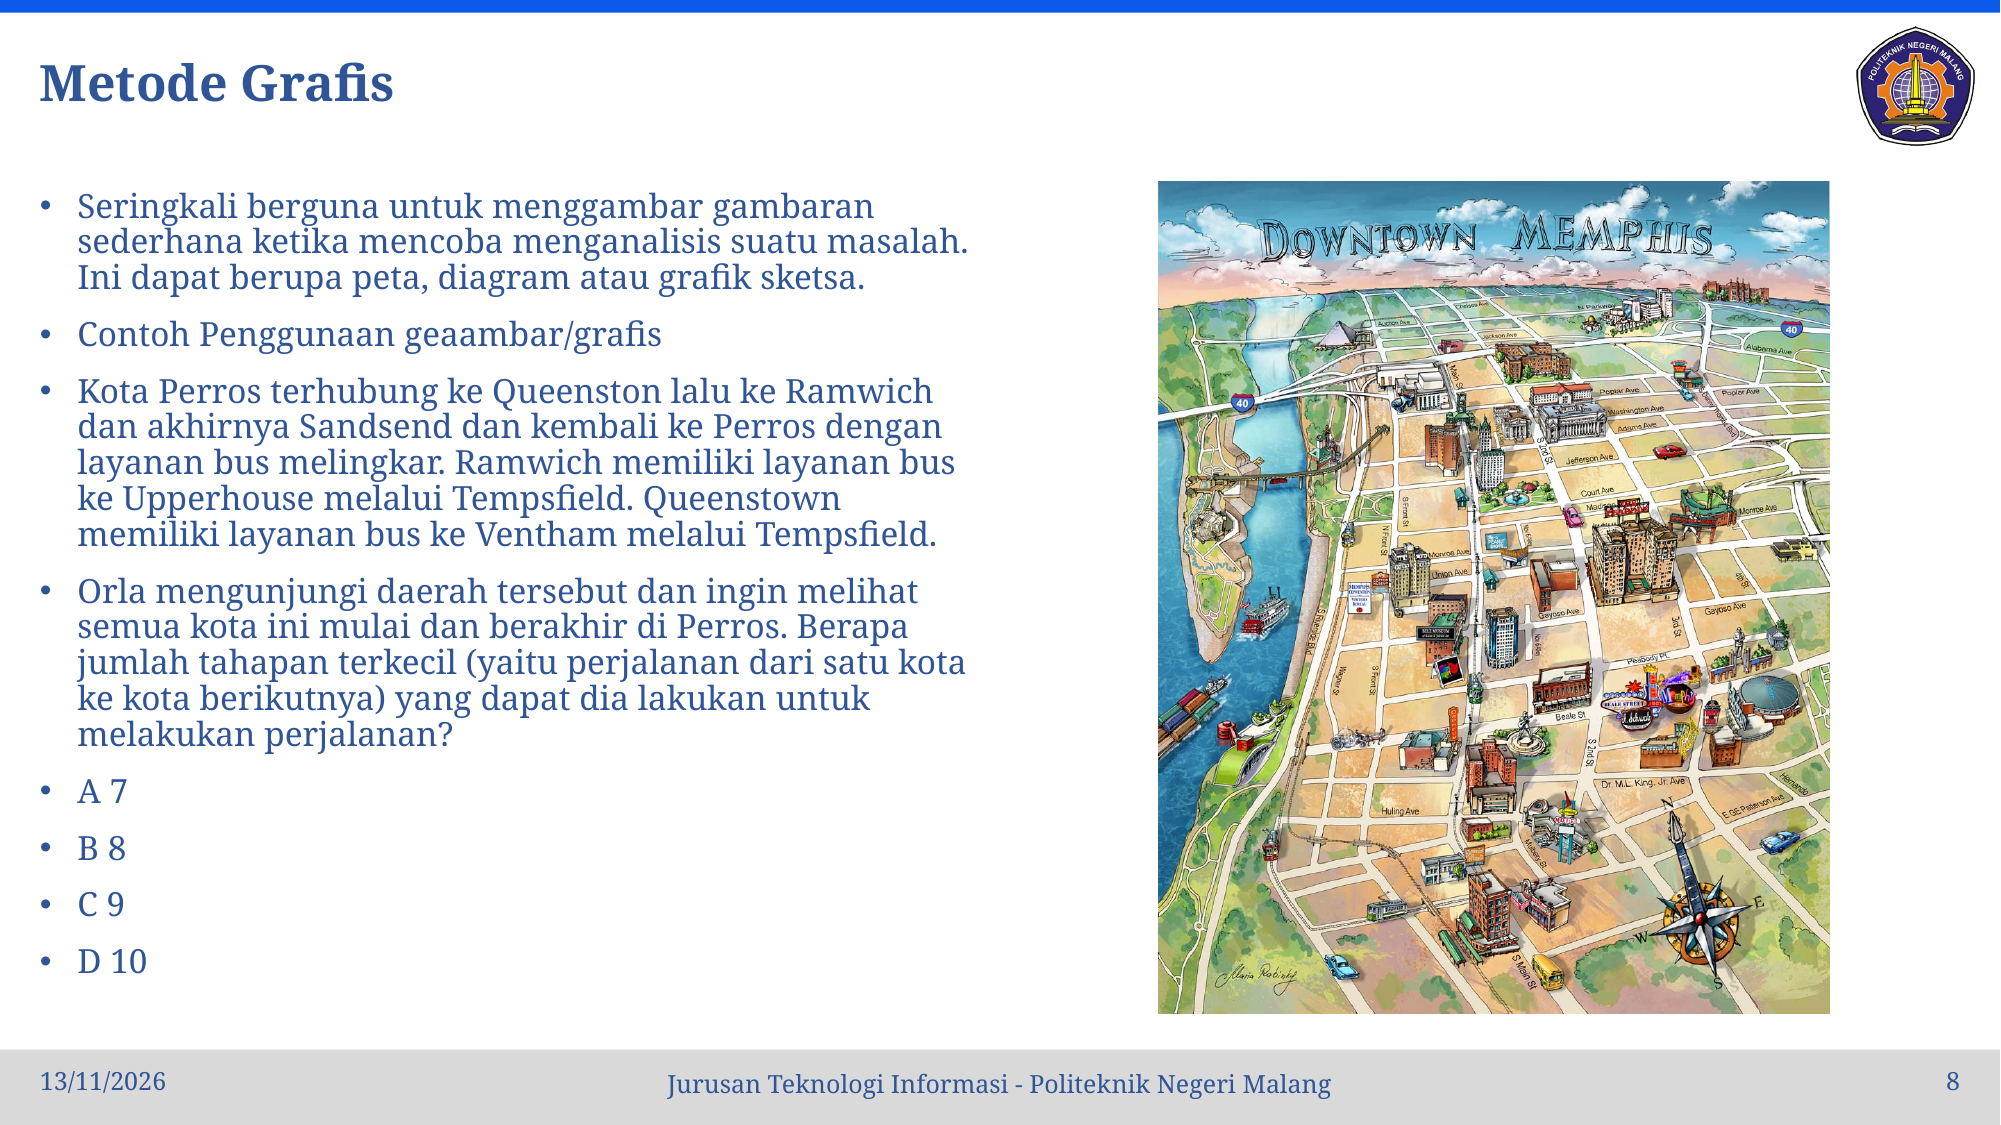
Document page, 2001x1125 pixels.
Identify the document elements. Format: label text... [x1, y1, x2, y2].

slide_number 8 [1524, 1052, 1975, 1113]
title Metode Grafis [24, 28, 1838, 142]
picture [1157, 181, 1830, 1014]
picture [1856, 26, 1975, 146]
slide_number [24, 1052, 475, 1113]
footer Jurusan Teknologi Informasi - Politeknik Negeri Malang [474, 1053, 1525, 1114]
list Seringkali berguna untuk menggambar gambaran sederhana ketika mencoba menganalisis suatu masalah. Ini dapat berupa peta, diagram atau grafik sketsa. Contoh Penggunaan geaambar/grafis Kota Perros terhubung ke Queenston lalu ke Ramwich dan akhirnya Sandsend dan kembali ke Perros dengan layanan bus melingkar. Ramwich memiliki layanan bus ke Upperhouse melalui Tempsfield. Queenstown memiliki layanan bus ke Ventham melalui Tempsfield. Orla mengunjungi daerah tersebut dan ingin melihat semua kota ini mulai dan berakhir di Perros. Berapa jumlah tahapan terkecil (yaitu perjalanan dari satu kota ke kota berikutnya) yang dapat dia lakukan untuk melakukan perjalanan? A 7 B 8 C 9 D 10 [24, 181, 988, 1014]
